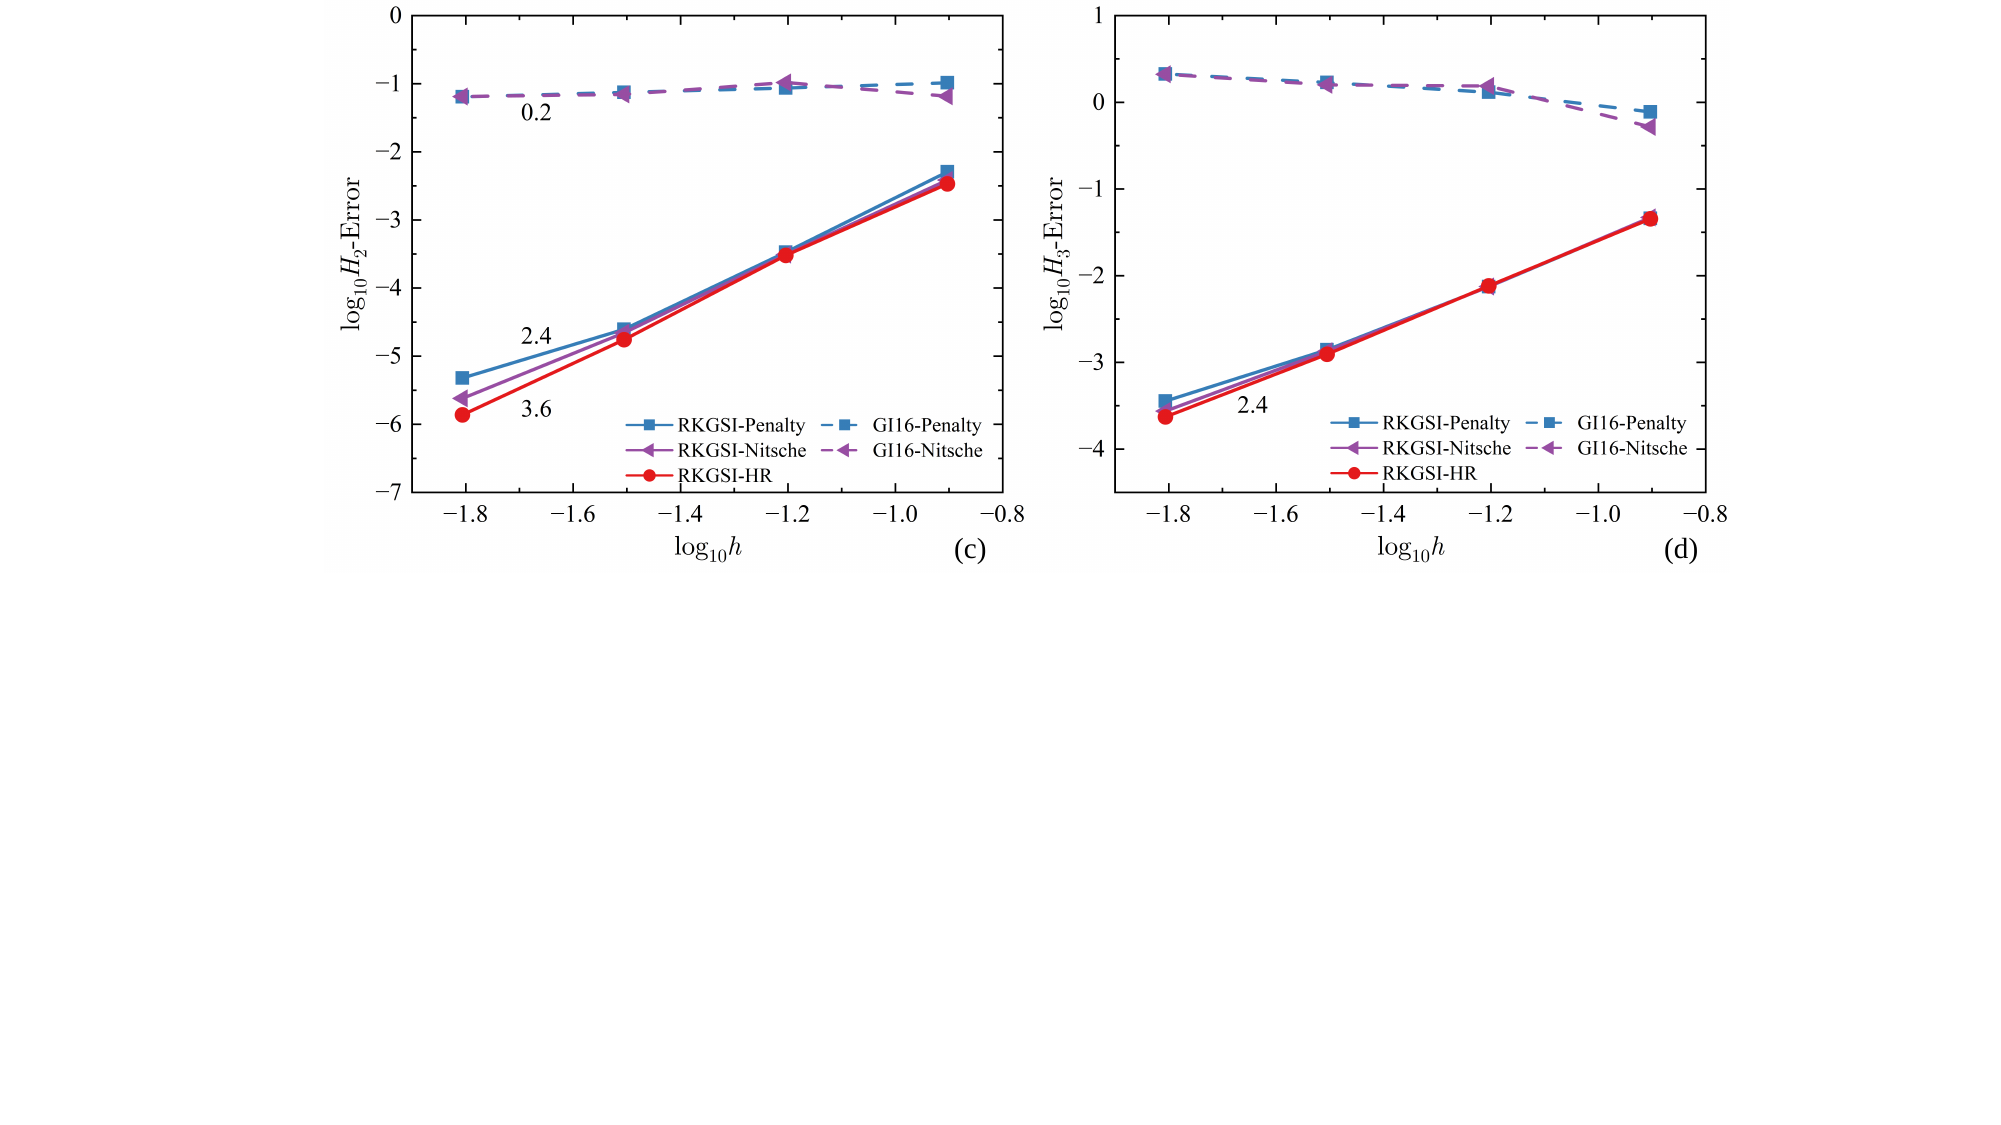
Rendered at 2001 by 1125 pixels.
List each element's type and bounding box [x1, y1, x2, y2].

text_box [324, 0, 1730, 573]
